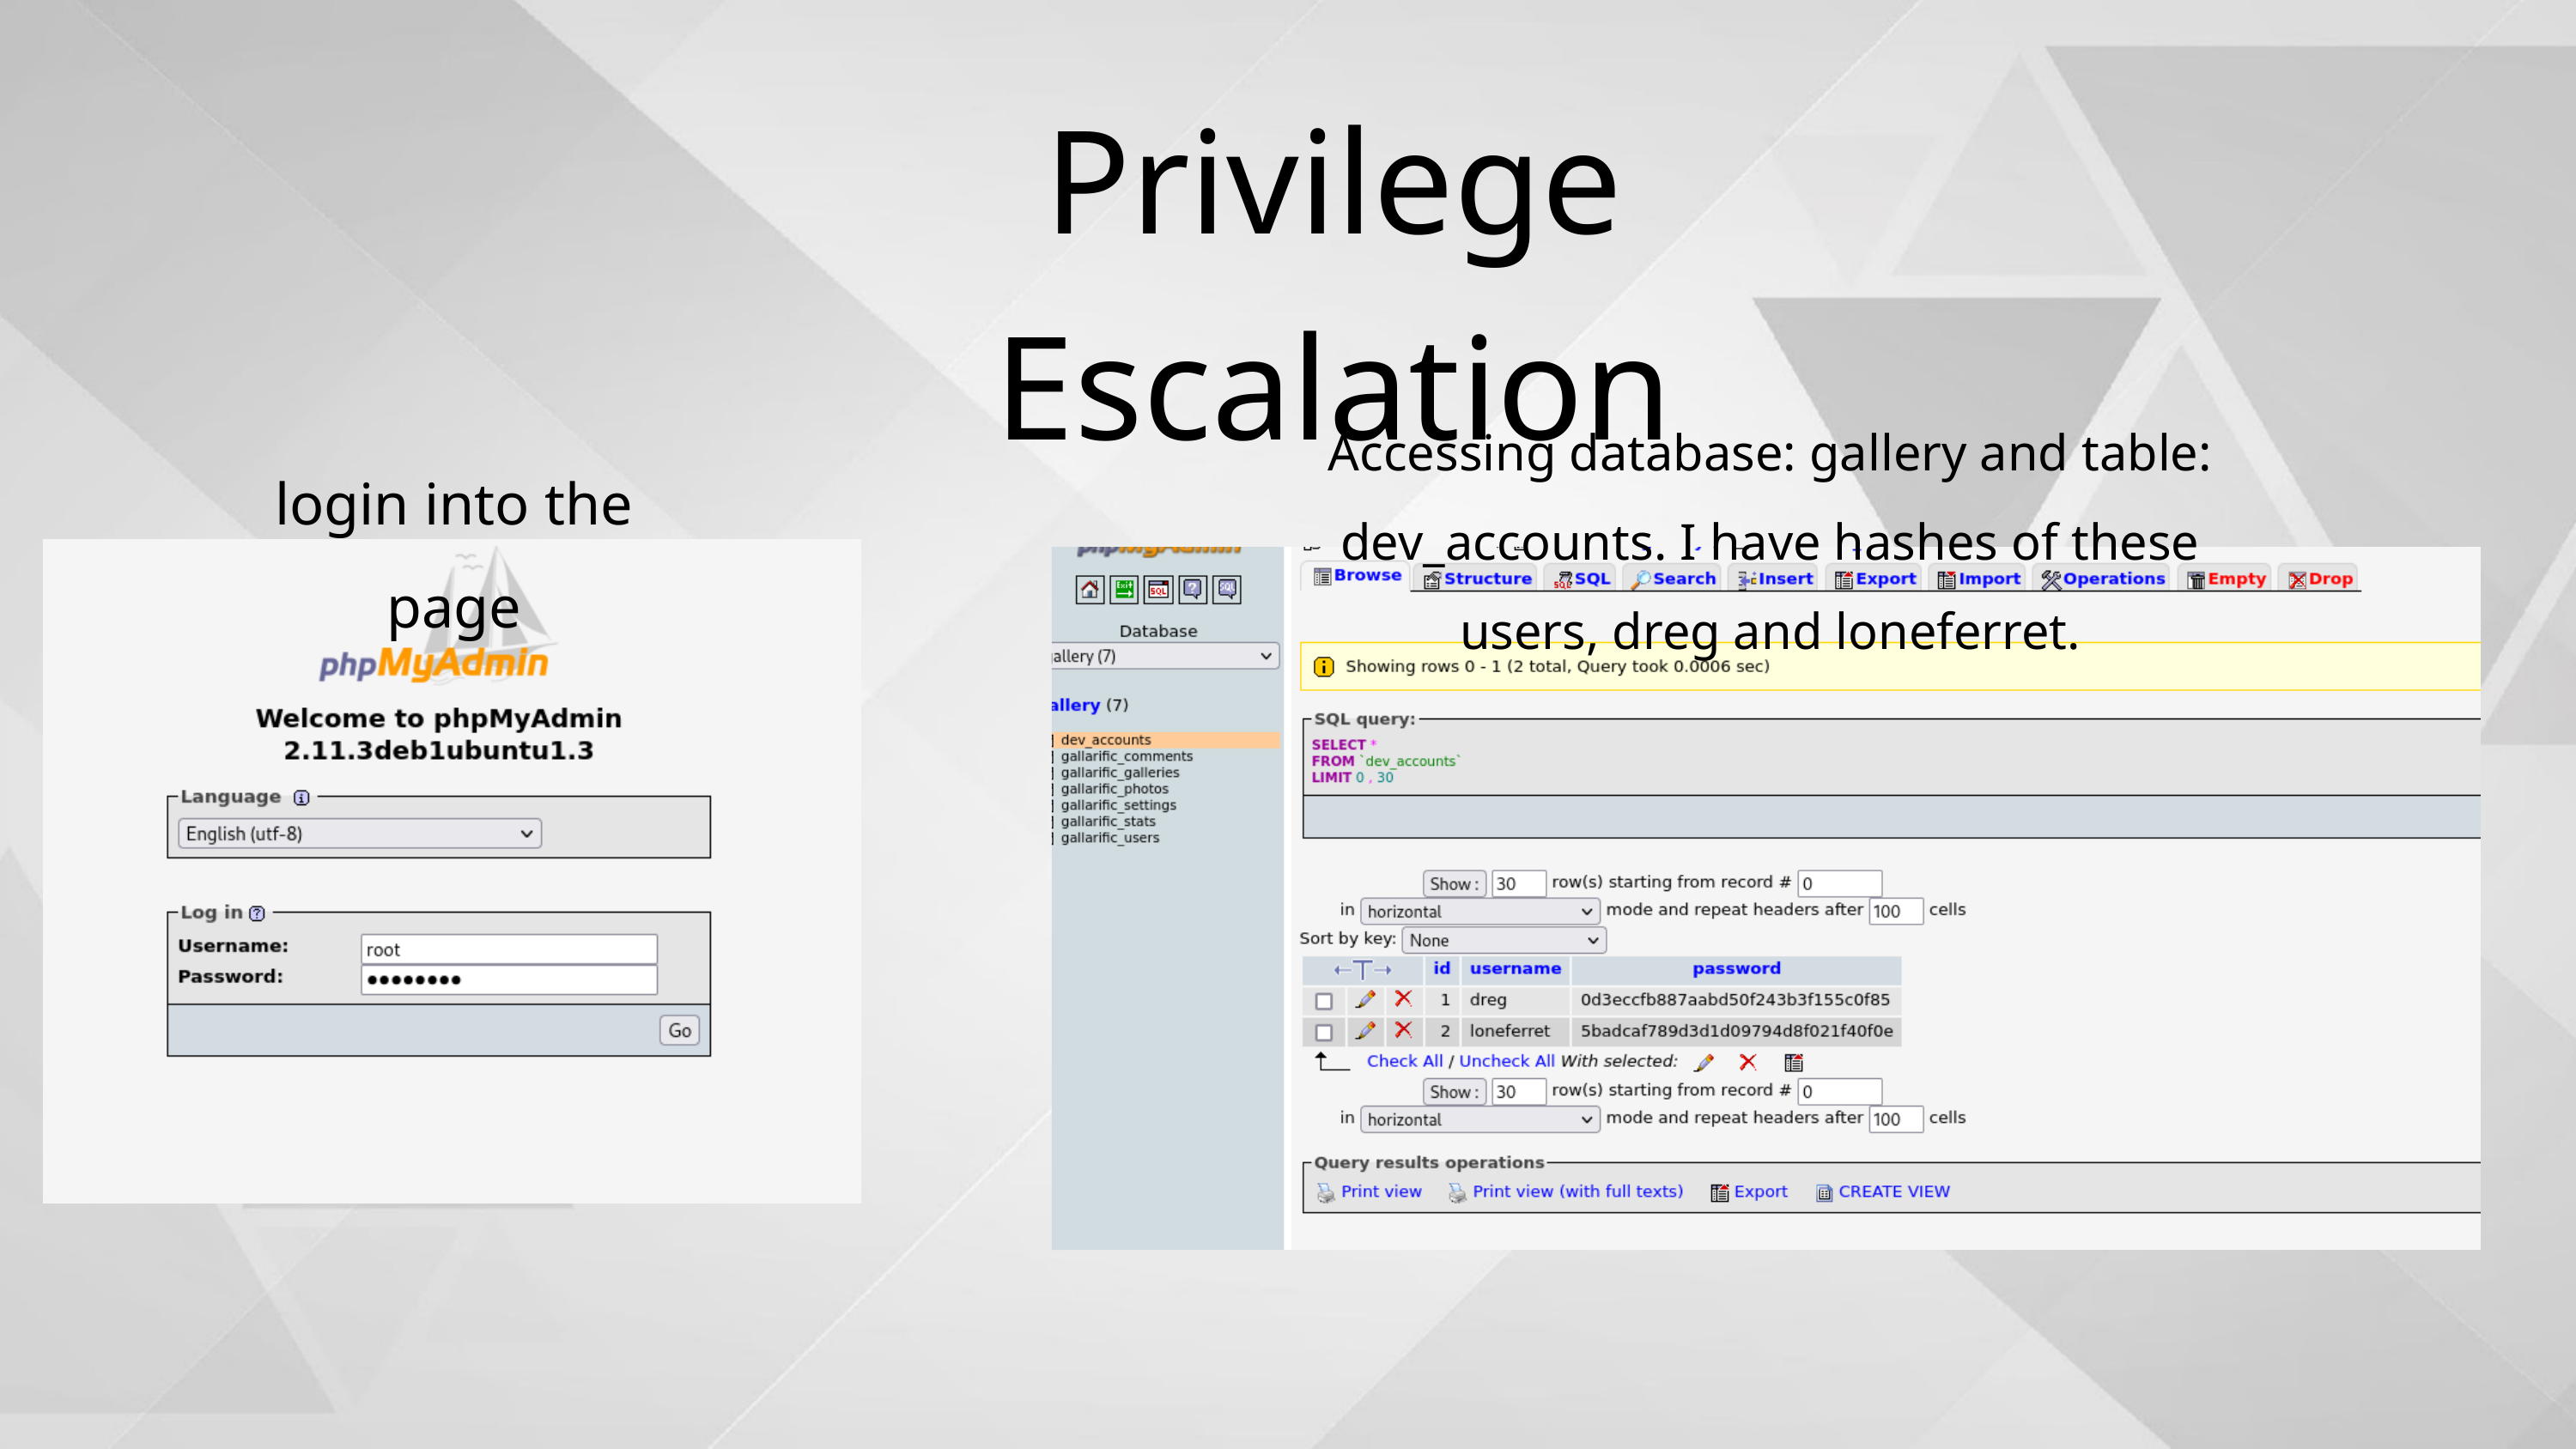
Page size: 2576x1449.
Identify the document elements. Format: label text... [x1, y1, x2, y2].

text_box Accessing database: gallery and table: dev_accounts. I have hashes of these users, dreg and loneferret. [1288, 391, 2253, 749]
text_box [0, 0, 2576, 1449]
text_box [1051, 547, 2481, 1250]
text_box [42, 539, 862, 1203]
text_box Privilege Escalation [776, 56, 1892, 469]
text_box login into the page [236, 433, 672, 640]
